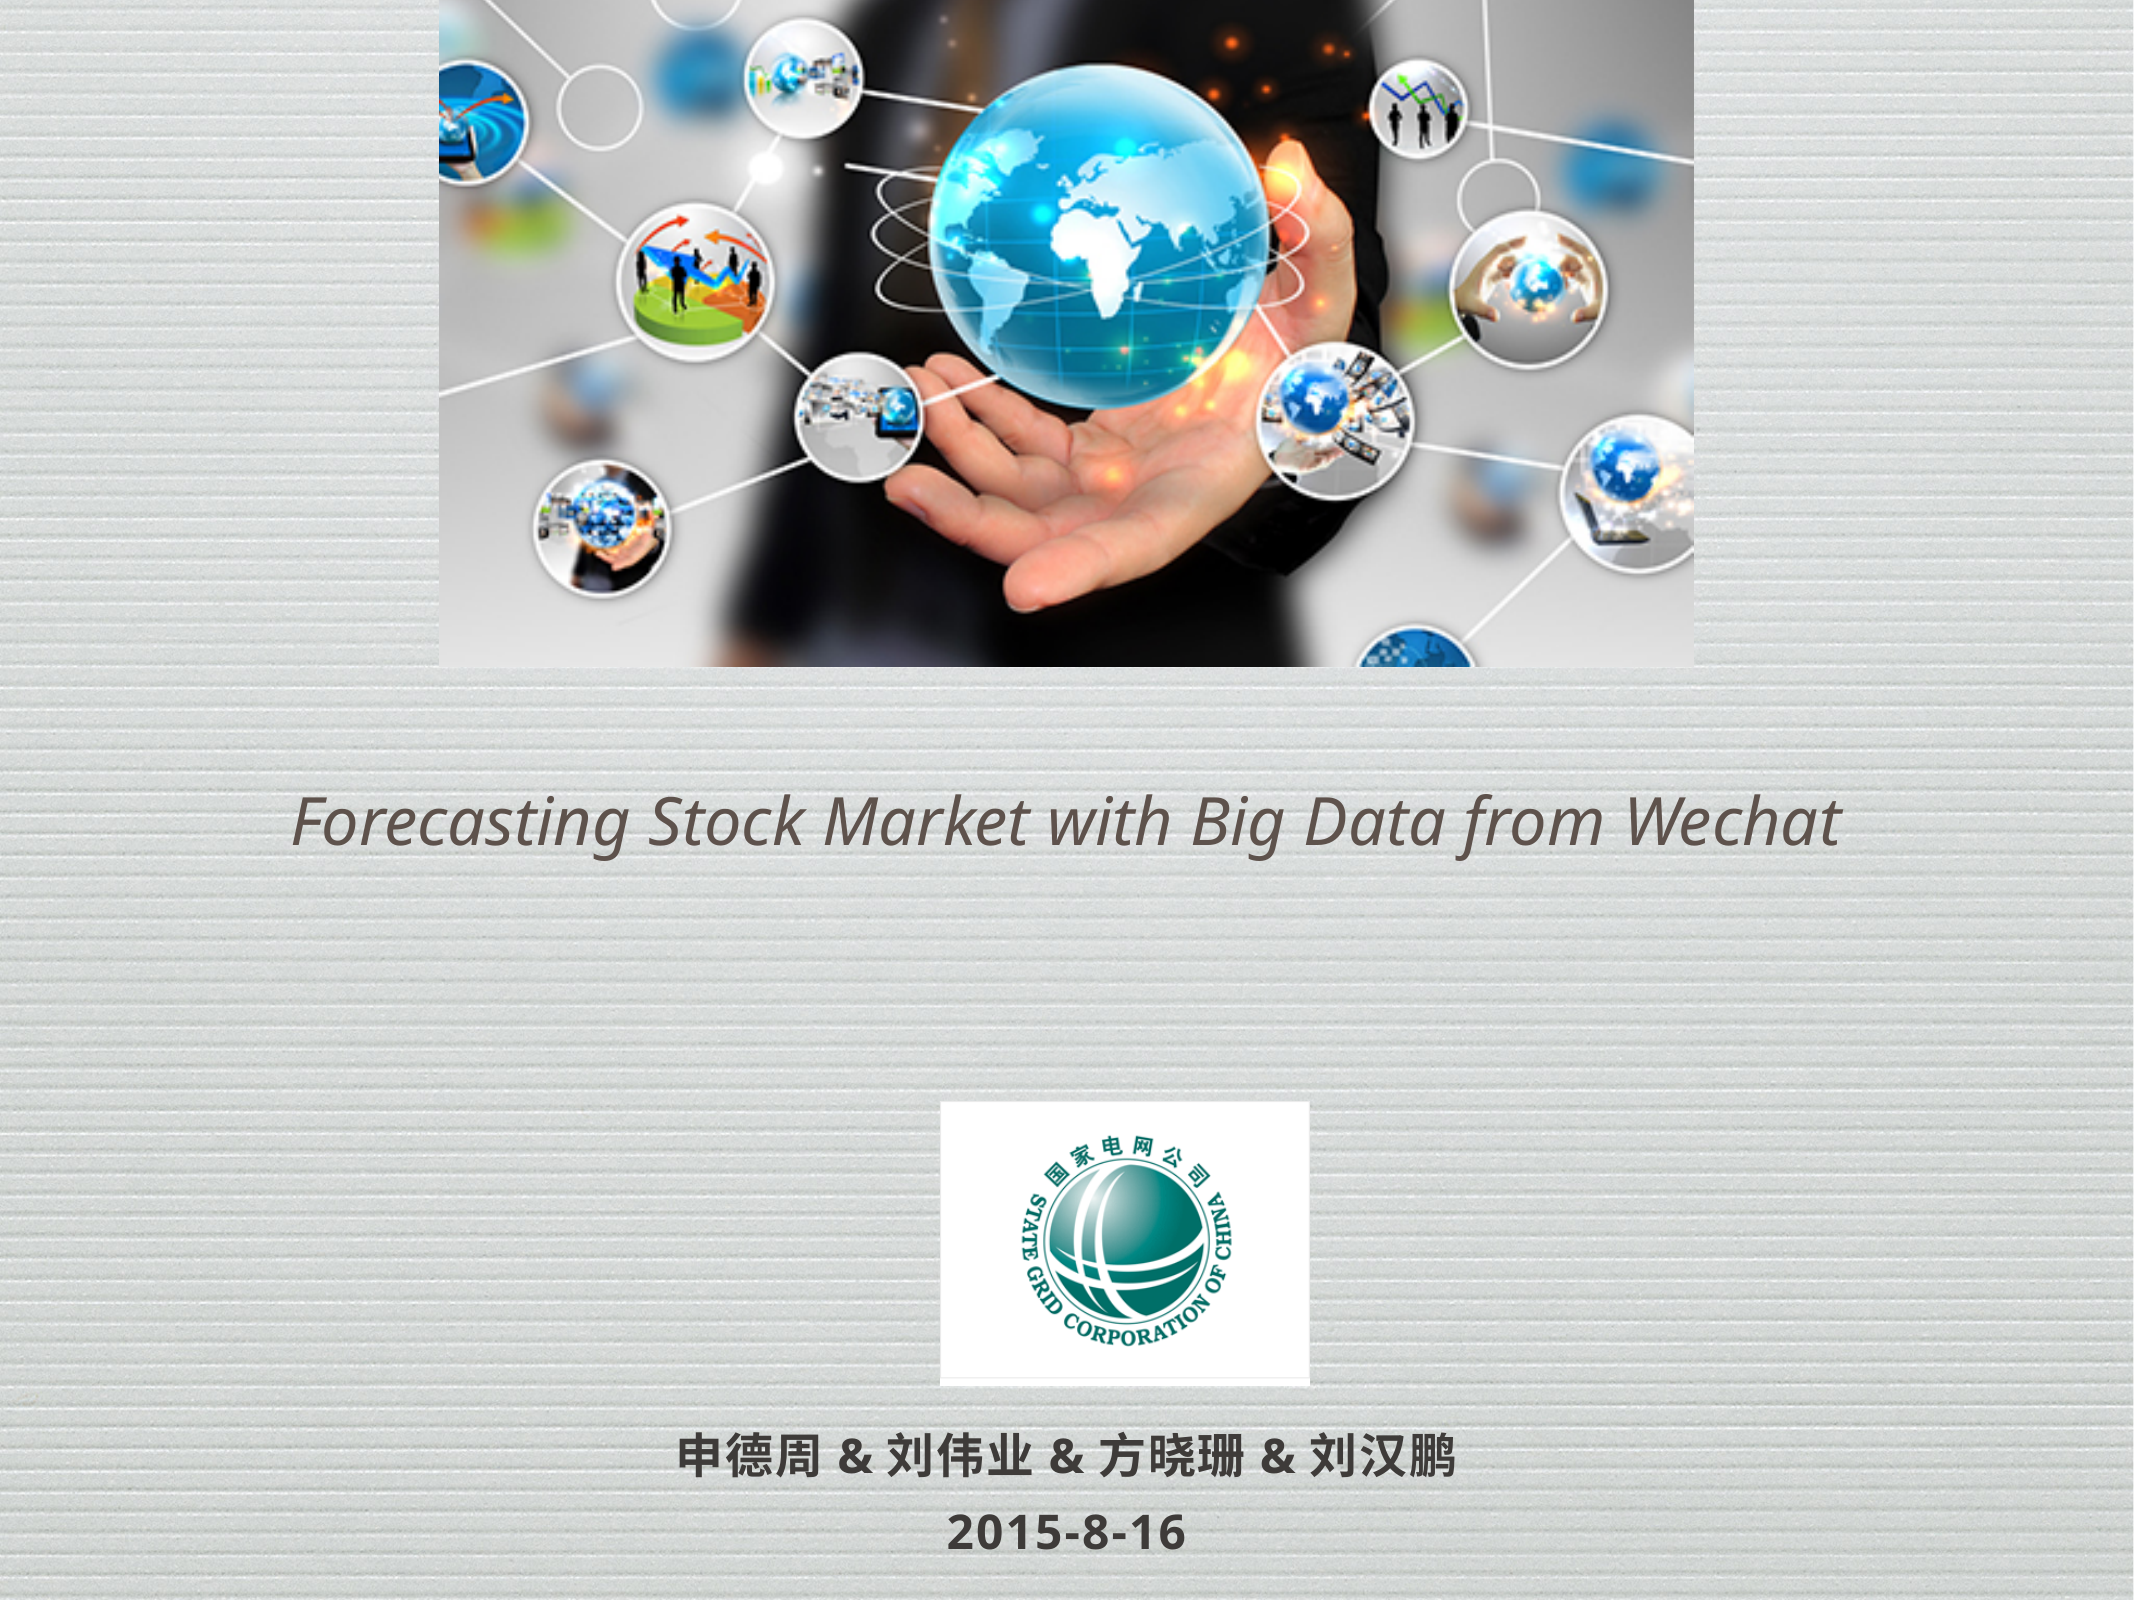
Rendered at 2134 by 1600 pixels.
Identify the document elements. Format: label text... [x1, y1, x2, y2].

text_box 申德周&刘伟业&方晓珊&刘汉鹏 2015-8-16 [439, 1396, 1694, 1559]
title Forecasting Stock Market with Big Data from Wechat [128, 336, 2005, 859]
picture [0, 0, 2134, 1600]
